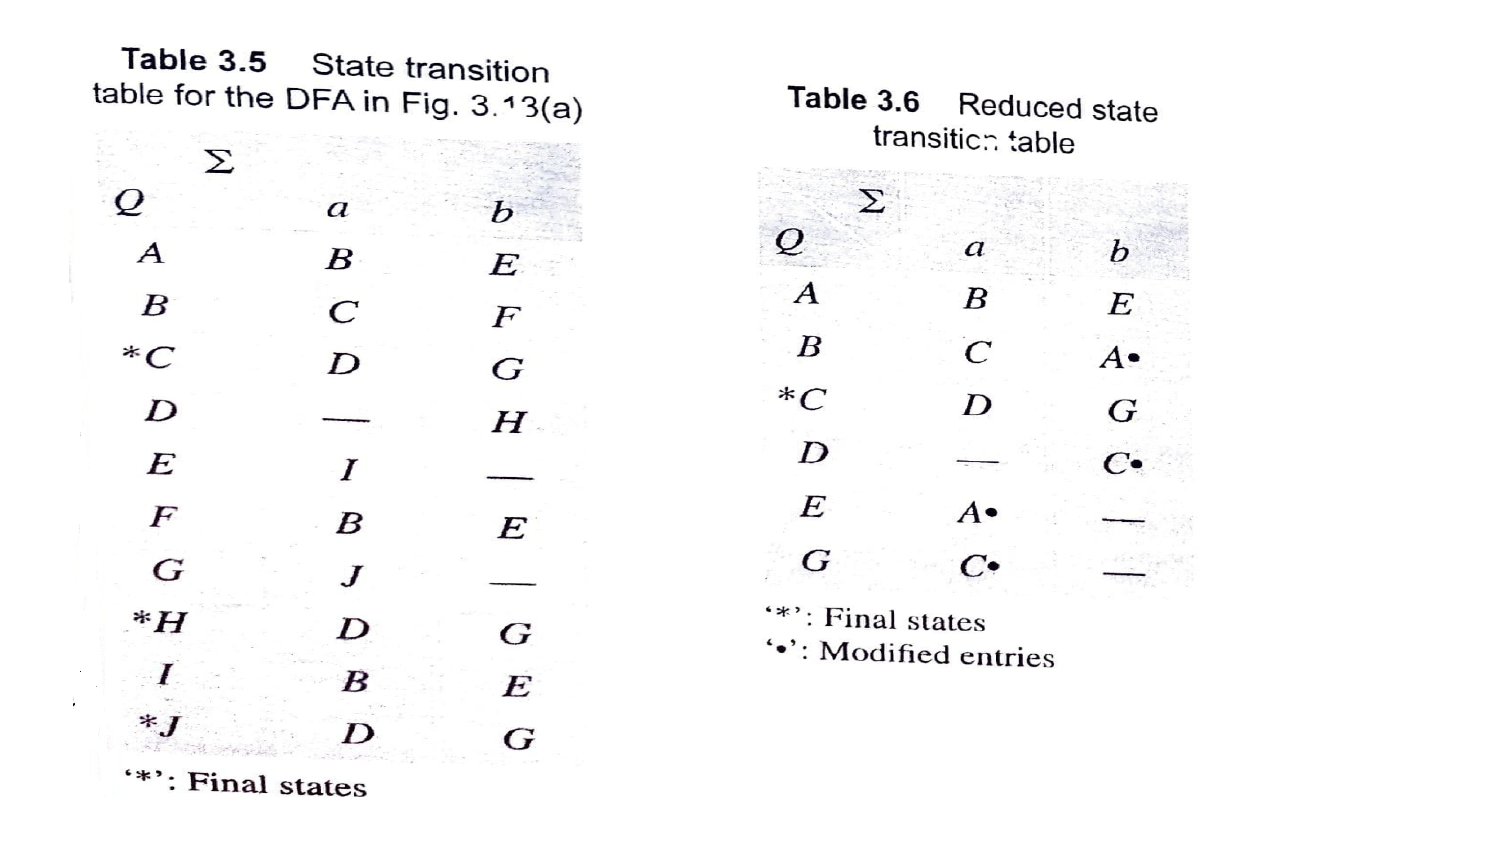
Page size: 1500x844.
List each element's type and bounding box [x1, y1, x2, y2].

picture [755, 68, 1209, 707]
picture [68, 36, 589, 798]
